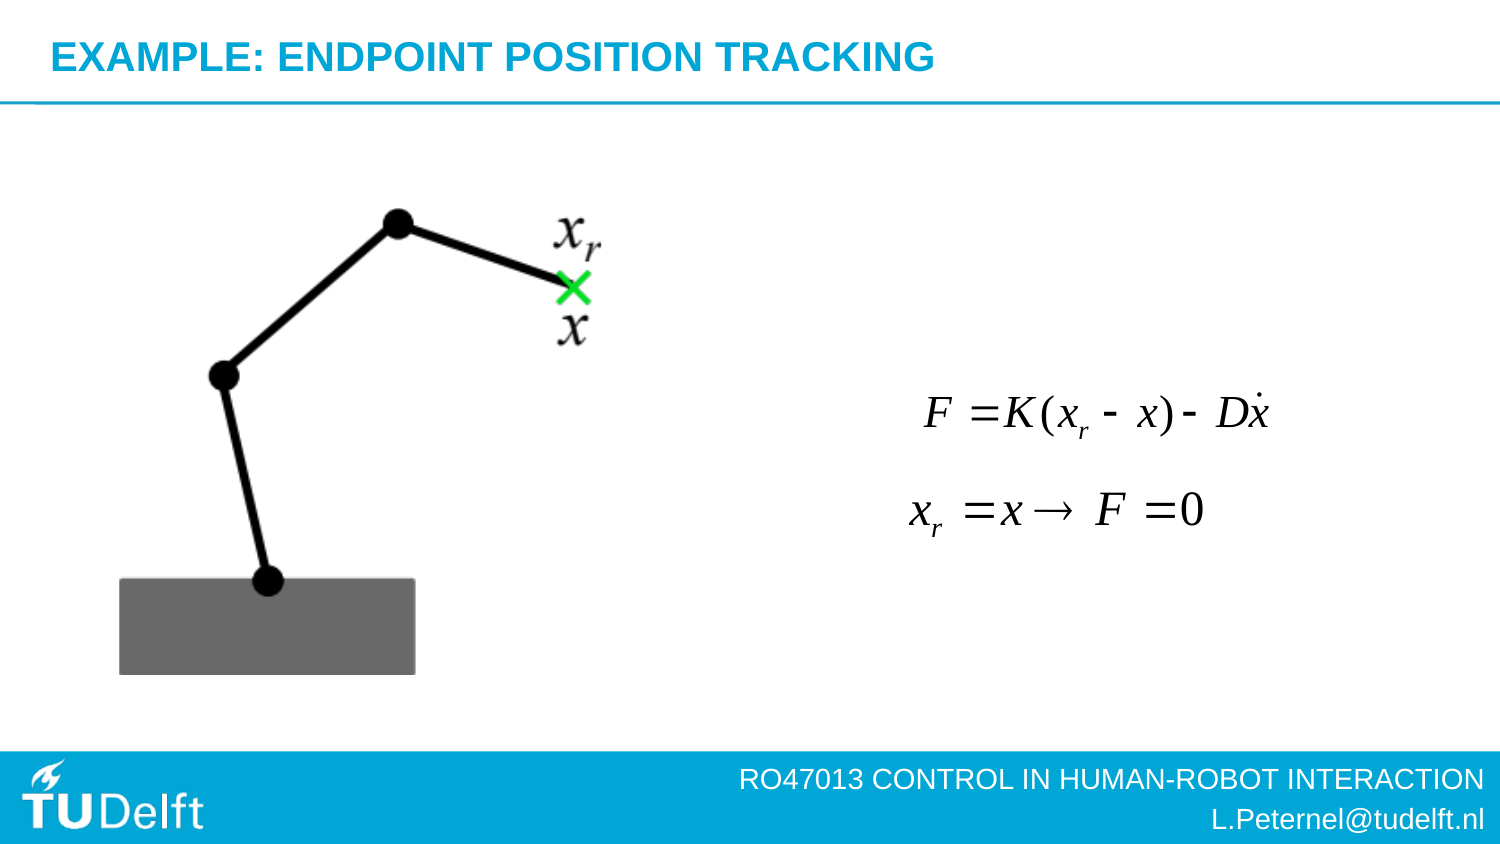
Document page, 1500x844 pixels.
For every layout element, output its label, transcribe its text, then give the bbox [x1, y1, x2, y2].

picture [118, 207, 602, 675]
title EXAMPLE: ENDPOINT POSITION TRACKING [35, 17, 1455, 92]
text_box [899, 475, 1214, 551]
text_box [915, 381, 1279, 451]
